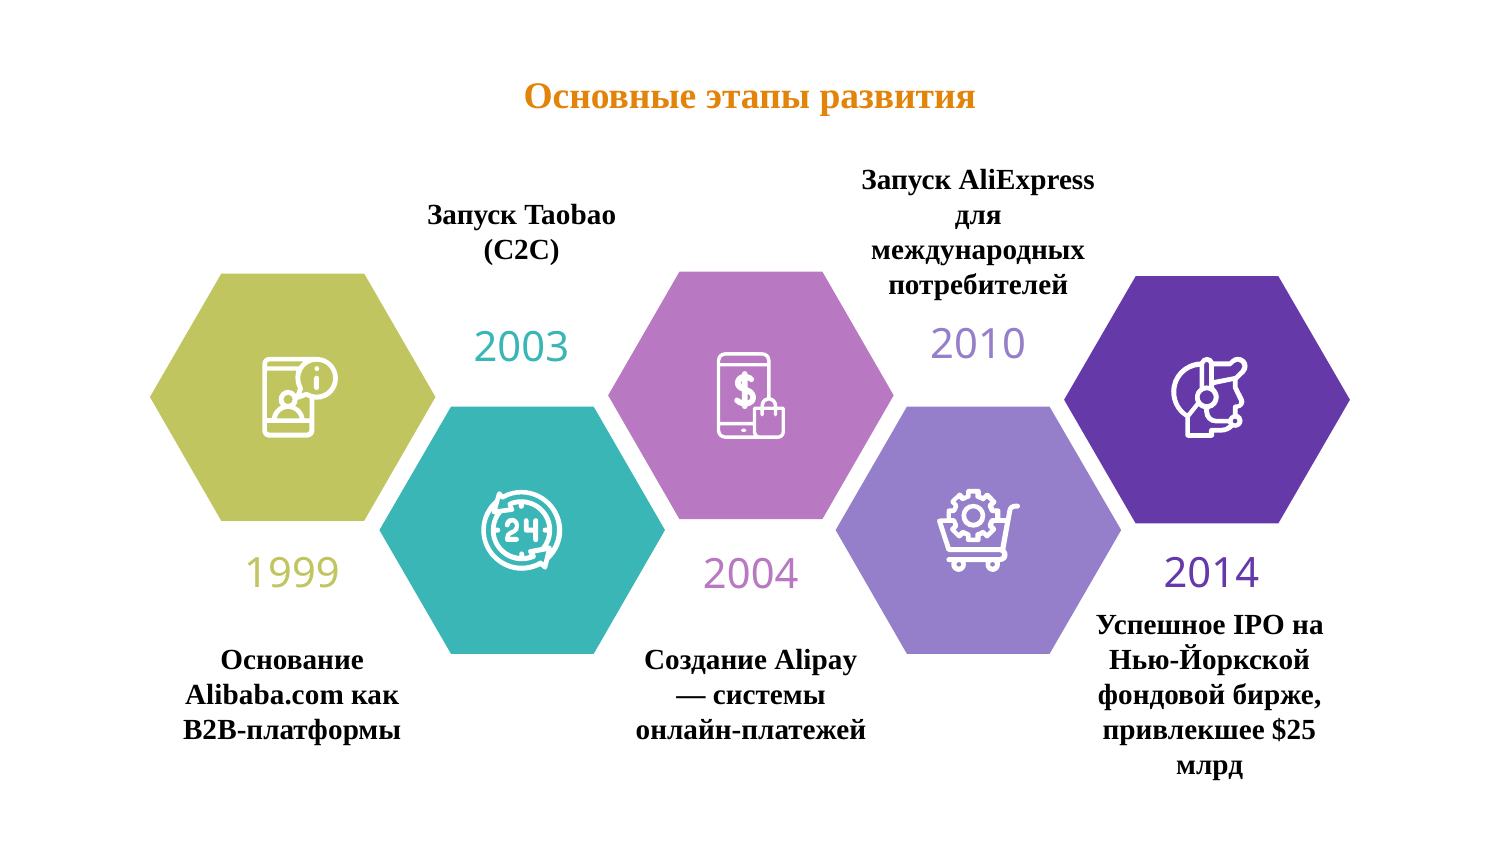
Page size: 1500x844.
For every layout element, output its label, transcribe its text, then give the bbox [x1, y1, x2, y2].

text_box [262, 356, 338, 438]
text_box Запуск AliExpress для международных потребителей [839, 193, 1117, 267]
title Основные этапы развития [412, 67, 1088, 120]
text_box [1064, 276, 1350, 524]
text_box [313, 375, 319, 391]
text_box [523, 518, 539, 543]
text_box Основание Alibaba.com как B2B-платформы [153, 656, 431, 730]
text_box 1999 [153, 550, 413, 590]
text_box [149, 273, 436, 521]
text_box [504, 517, 519, 542]
text_box Создание Alipay — системы онлайн-платежей [612, 656, 890, 730]
text_box [379, 406, 665, 654]
text_box Успешное IPO на Нью-Йоркской фондовой бирже, привлекшее $25 млрд [1071, 656, 1348, 730]
text_box [481, 489, 563, 571]
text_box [936, 488, 1021, 573]
text_box 2004 [630, 552, 870, 592]
text_box Запуск Taobao (C2C) [383, 193, 661, 267]
text_box [835, 406, 1122, 654]
text_box 2014 [1073, 550, 1350, 590]
text_box [608, 271, 894, 520]
text_box [1171, 356, 1248, 438]
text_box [716, 351, 786, 440]
text_box 2010 [839, 321, 1109, 362]
text_box 2003 [383, 324, 661, 365]
